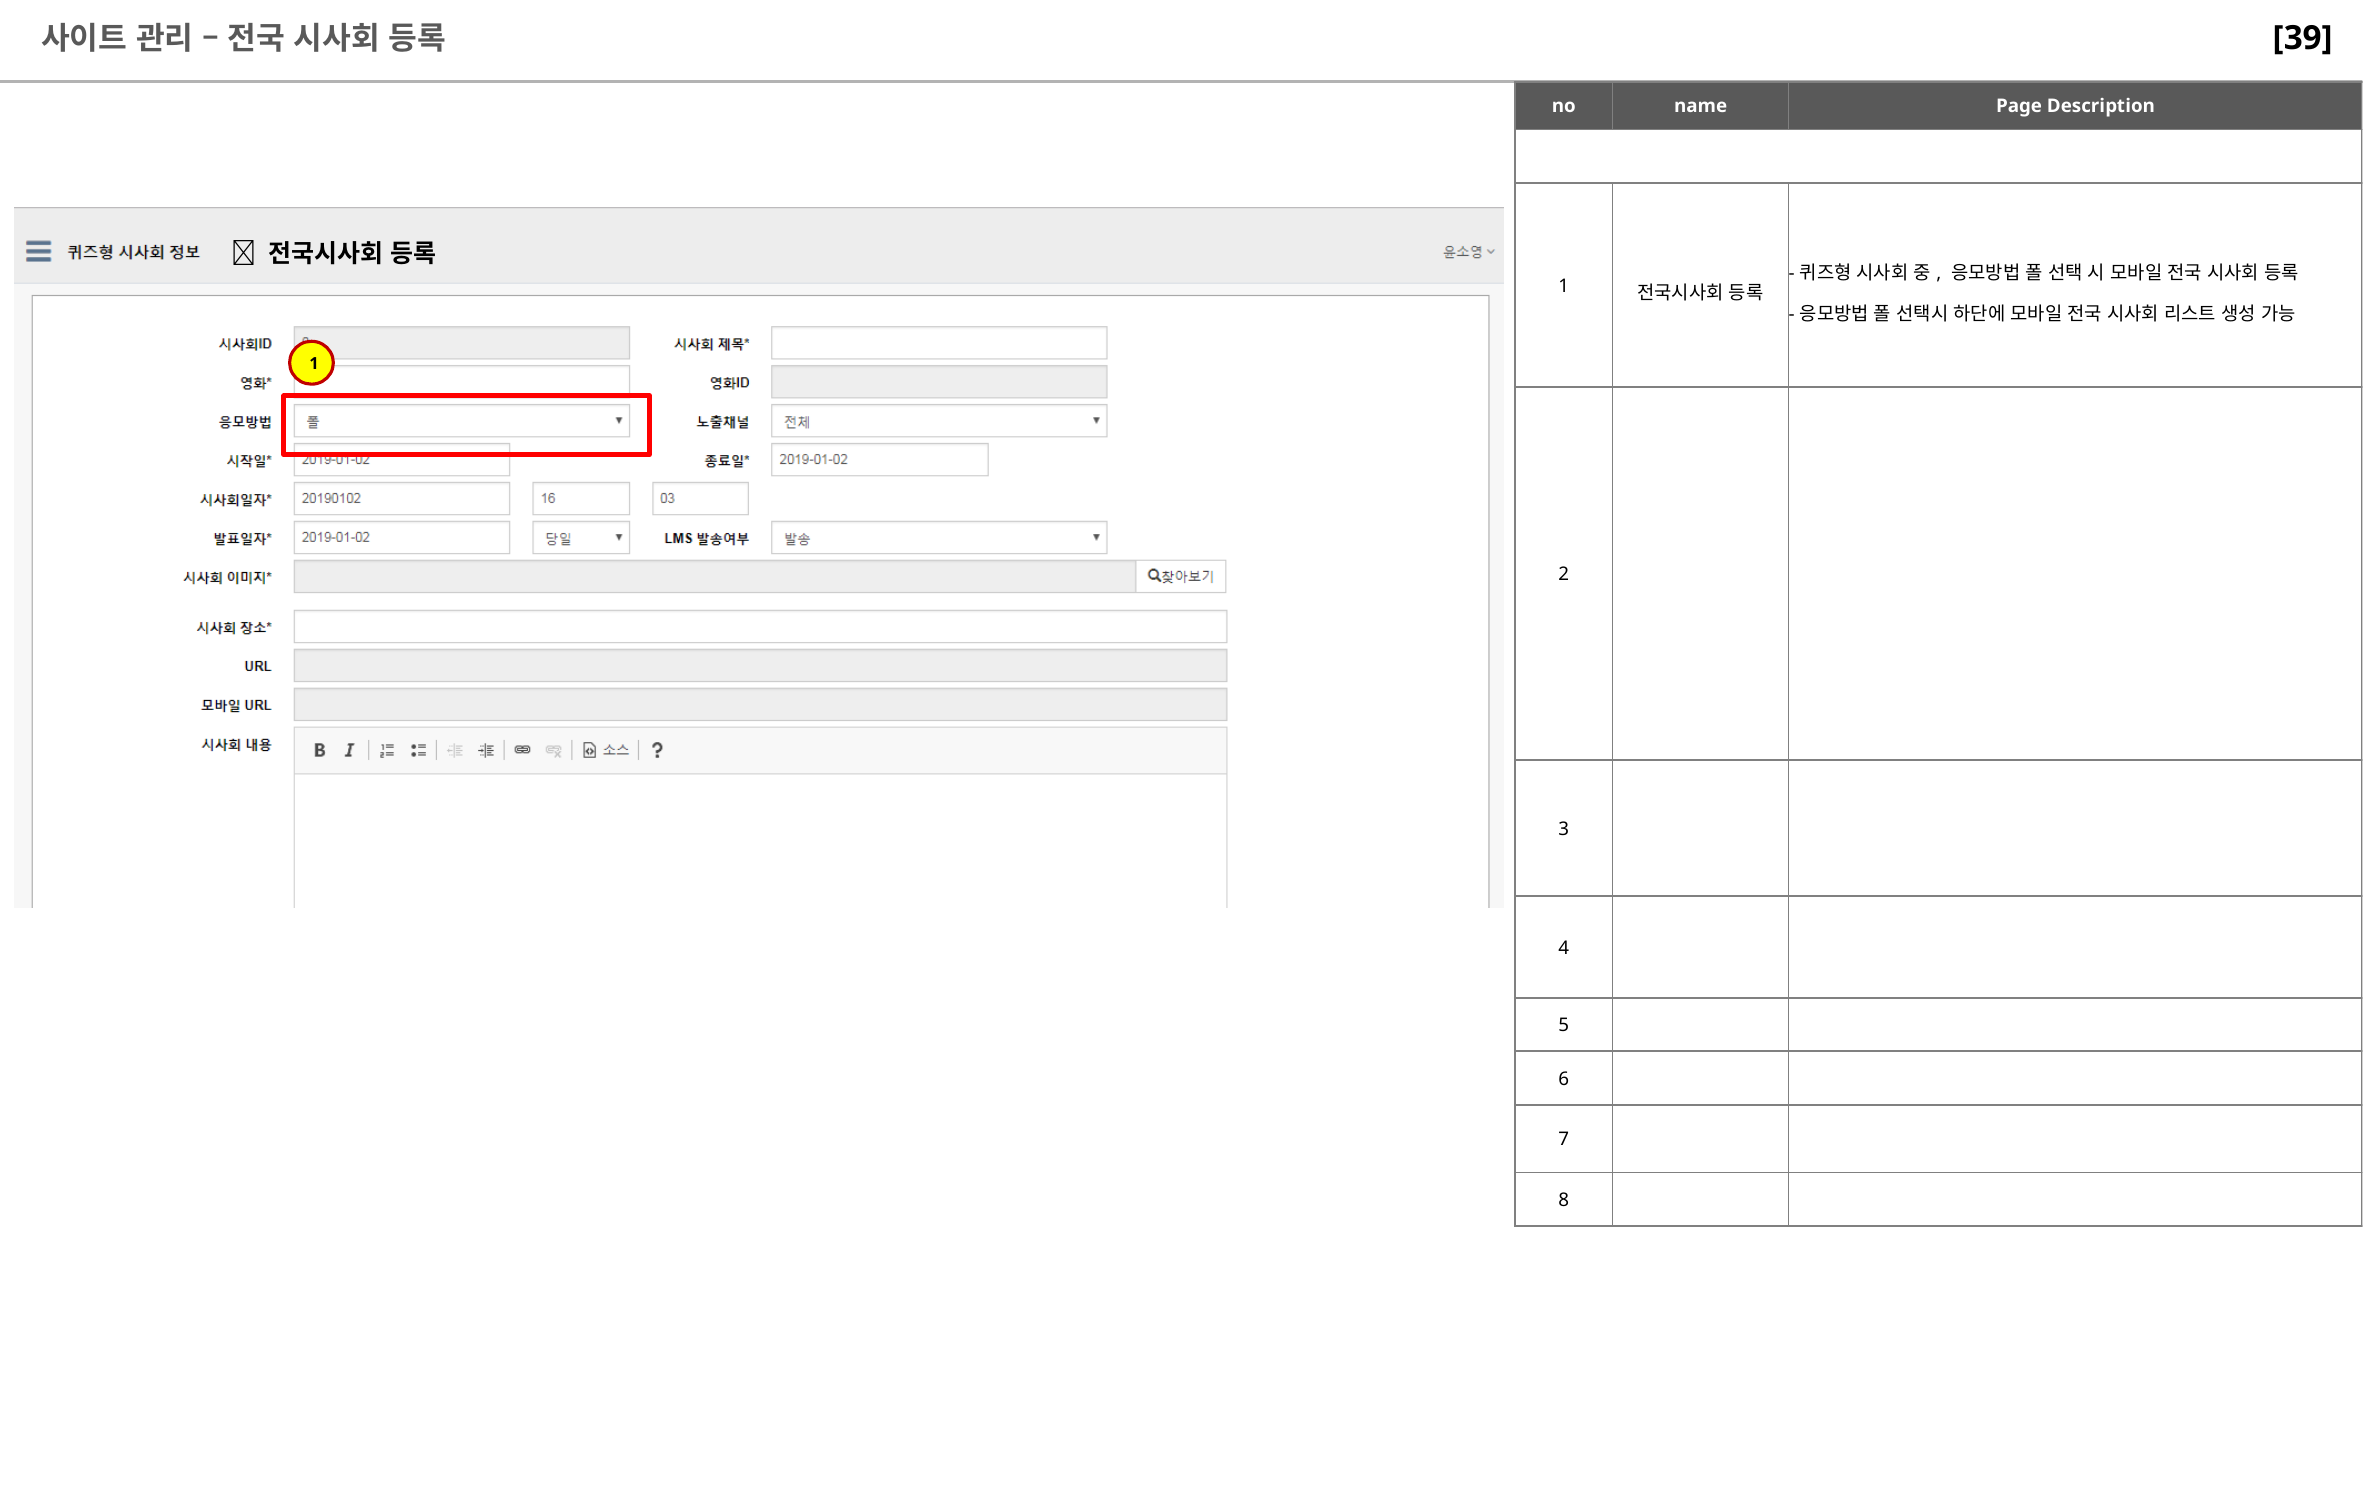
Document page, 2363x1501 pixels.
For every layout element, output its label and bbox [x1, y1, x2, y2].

table_cell [1789, 1173, 2361, 1225]
table_cell [1789, 1052, 2361, 1104]
table_cell [1613, 897, 1788, 997]
table_cell [1516, 1173, 1612, 1225]
table_header [1613, 83, 1788, 129]
table_cell [1613, 1106, 1788, 1172]
table_cell [1516, 1106, 1612, 1172]
table_cell [1613, 388, 1788, 759]
table_cell [1613, 761, 1788, 895]
table_cell [1789, 761, 2361, 895]
picture [13, 206, 1505, 908]
table_cell [1613, 1173, 1788, 1225]
table_cell [1613, 999, 1788, 1050]
table_cell [1516, 761, 1612, 895]
table_cell [1613, 1052, 1788, 1104]
table_header [1516, 83, 1612, 129]
table_cell [1516, 999, 1612, 1050]
table_cell [1789, 1106, 2361, 1172]
text_box [17, 6, 1766, 68]
table_cell [1516, 130, 2361, 182]
table_cell [1516, 1052, 1612, 1104]
table_cell [1789, 184, 2361, 386]
table_cell [1789, 897, 2361, 997]
table_cell [1516, 388, 1612, 759]
slide_number [2253, 6, 2352, 76]
table_cell [1789, 388, 2361, 759]
table_cell [1789, 999, 2361, 1050]
table_cell [1516, 184, 1612, 386]
table_cell [1516, 897, 1612, 997]
table_cell [1613, 184, 1788, 386]
table_header [1789, 83, 2361, 129]
